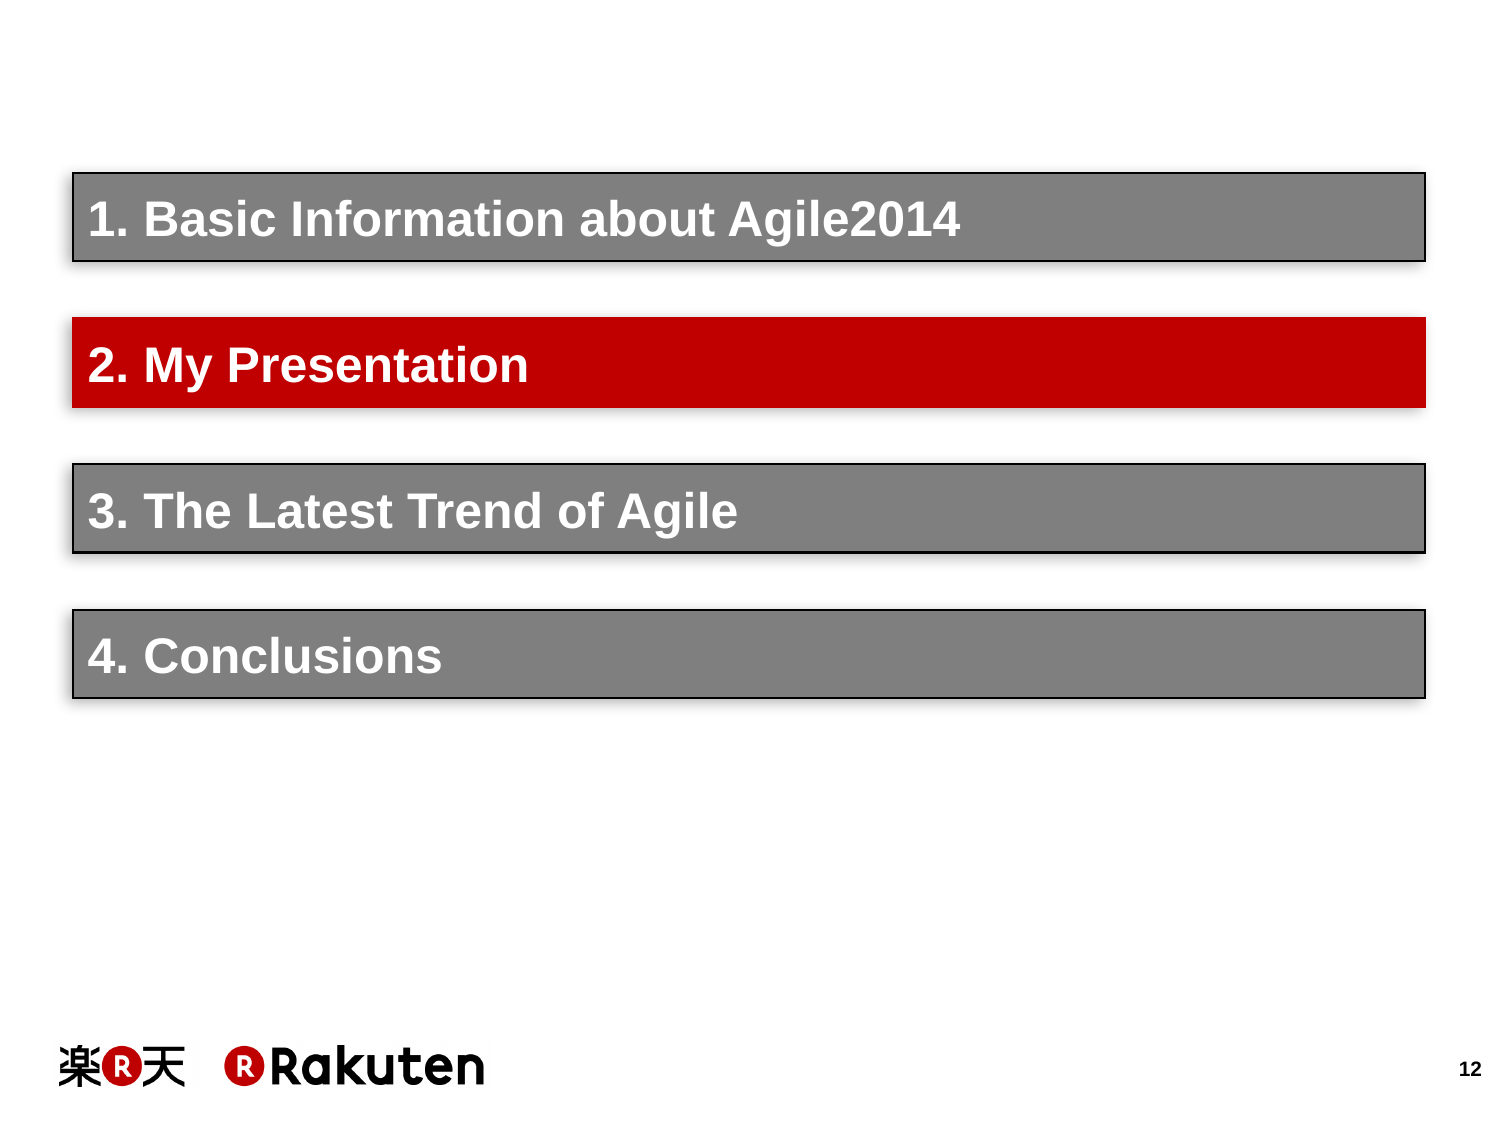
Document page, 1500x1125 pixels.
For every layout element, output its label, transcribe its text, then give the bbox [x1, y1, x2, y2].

text_box 4. Conclusions [72, 609, 1425, 699]
text_box 2. My Presentation [72, 318, 1425, 407]
text_box 1. Basic Information about Agile2014 [72, 172, 1425, 262]
text_box 3. The Latest Trend of Agile [72, 463, 1425, 553]
picture [53, 1039, 491, 1093]
